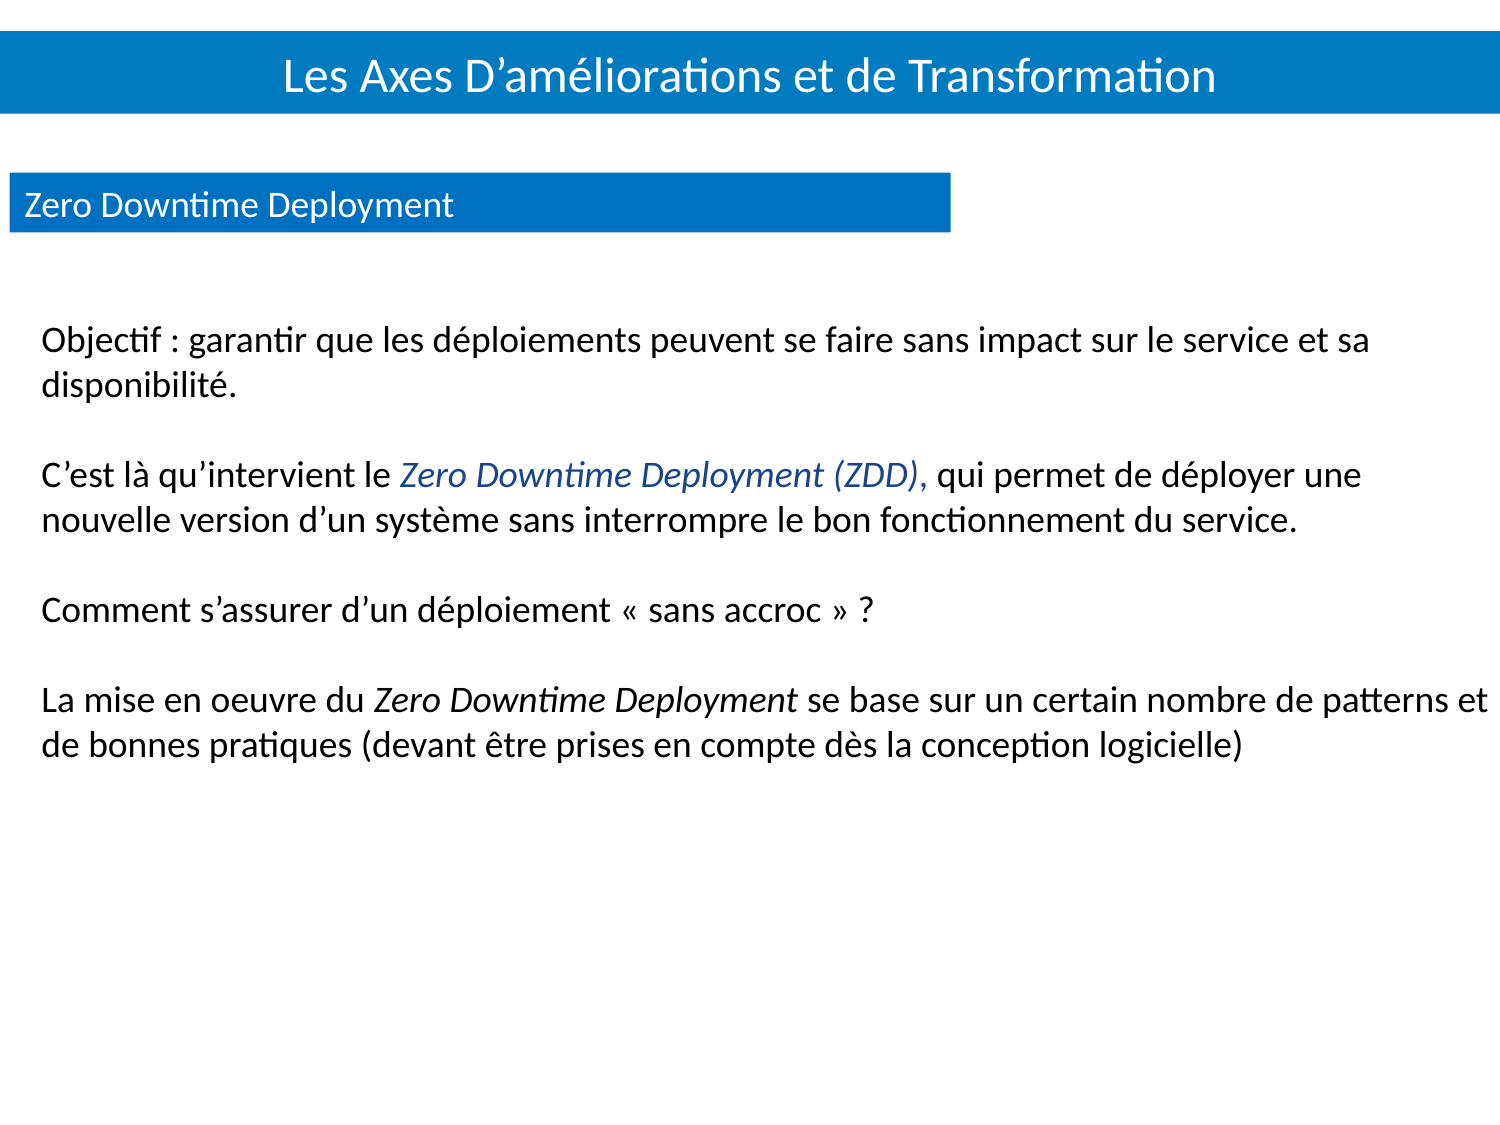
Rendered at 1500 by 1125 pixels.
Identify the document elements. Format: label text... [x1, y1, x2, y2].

text_box Objectif : garantir que les déploiements peuvent se faire sans impact sur le service et sa disponibilité. C’est là qu’intervient le Zero Downtime Deployment (ZDD), qui permet de déployer une nouvelle version d’un système sans interrompre le bon fonctionnement du service. Comment s’assurer d’un déploiement « sans accroc » ? La mise en oeuvre du Zero Downtime Deployment se base sur un certain nombre de patterns et de bonnes pratiques (devant être prises en compte dès la conception logicielle) [26, 307, 1500, 818]
title Les Axes D’améliorations et de Transformation [0, 30, 1500, 114]
text_box Zero Downtime Deployment [9, 172, 951, 233]
